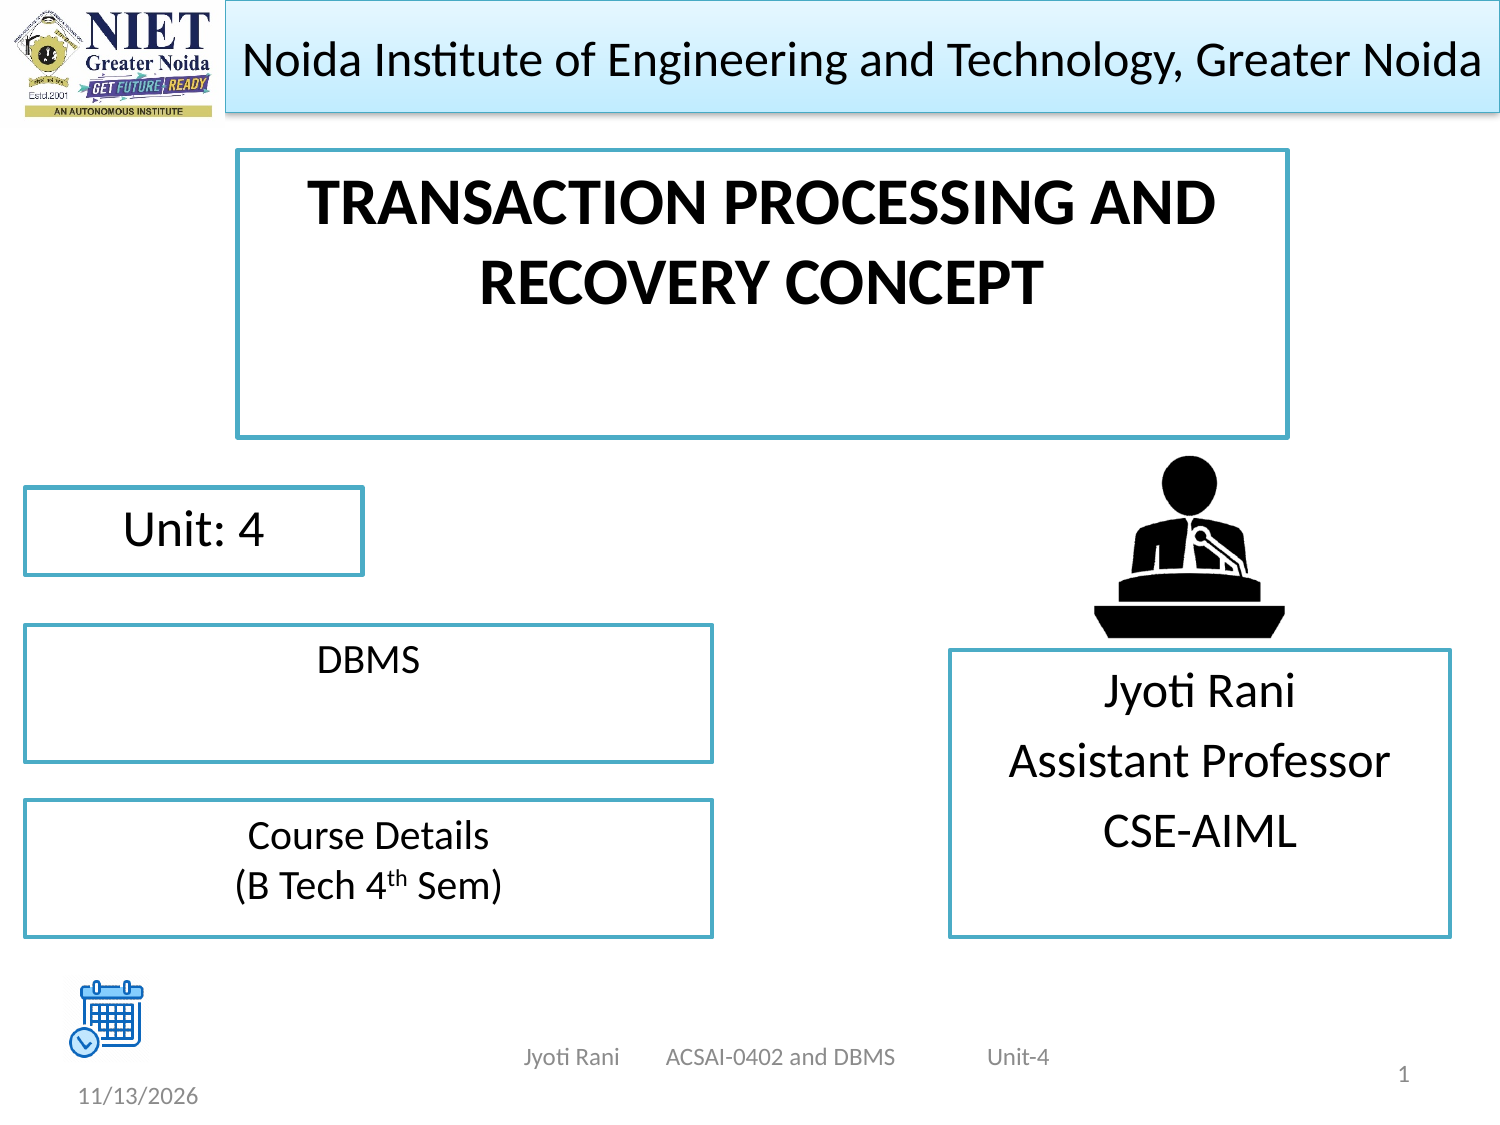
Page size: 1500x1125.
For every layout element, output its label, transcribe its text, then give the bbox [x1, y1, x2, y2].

text_box Unit: 4 [23, 485, 365, 577]
text_box DBMS [23, 623, 714, 764]
text_box Jyoti Rani Assistant Professor CSE-AIML [948, 648, 1452, 939]
subtitle TRANSACTION PROCESSING AND RECOVERY CONCEPT [235, 148, 1290, 440]
picture [1062, 424, 1313, 676]
picture [62, 974, 151, 1063]
picture [0, 0, 226, 128]
text_box Course Details (B Tech 4th Sem) [23, 798, 714, 939]
title Noida Institute of Engineering and Technology, Greater Noida [226, 0, 1500, 113]
footer Jyoti Rani ACSAI-0402 and DBMS Unit-4 [375, 1025, 1200, 1085]
slide_number 1 [1074, 1042, 1425, 1103]
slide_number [62, 1065, 413, 1125]
